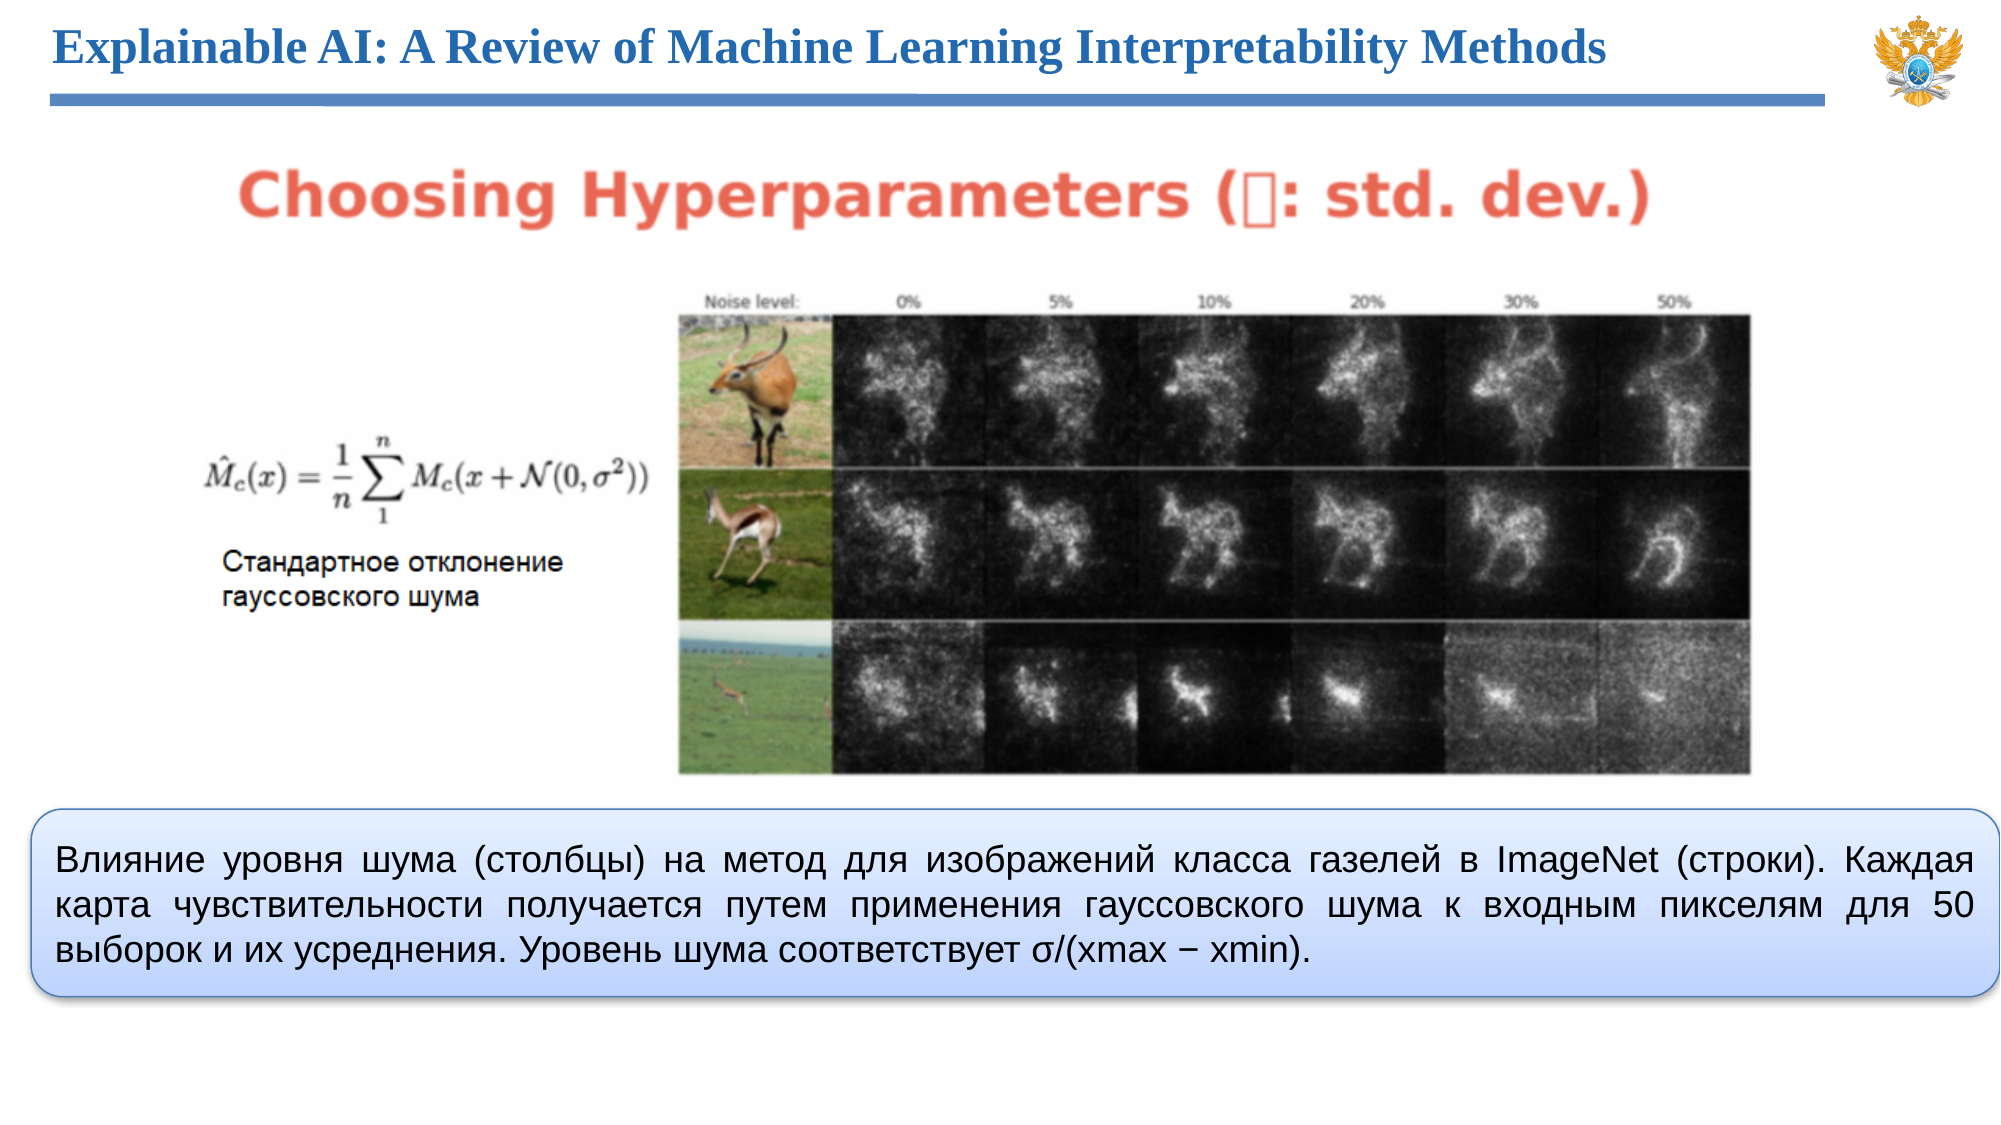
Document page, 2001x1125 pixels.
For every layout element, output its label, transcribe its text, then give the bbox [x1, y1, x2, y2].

picture [1869, 13, 1966, 109]
picture [182, 120, 1771, 798]
text_box Влияние уровня шума (столбцы) на метод для изображений класса газелей в ImageNet (строки). Каждая карта чувствительности получается путем применения гауссовского шума к входным пикселям для 50 выборок и их усреднения. Уровень шума соответствует σ/(xmax − xmin). [30, 808, 2000, 998]
title Explainable AI: A Review of Machine Learning Interpretability Methods [49, 13, 1868, 84]
